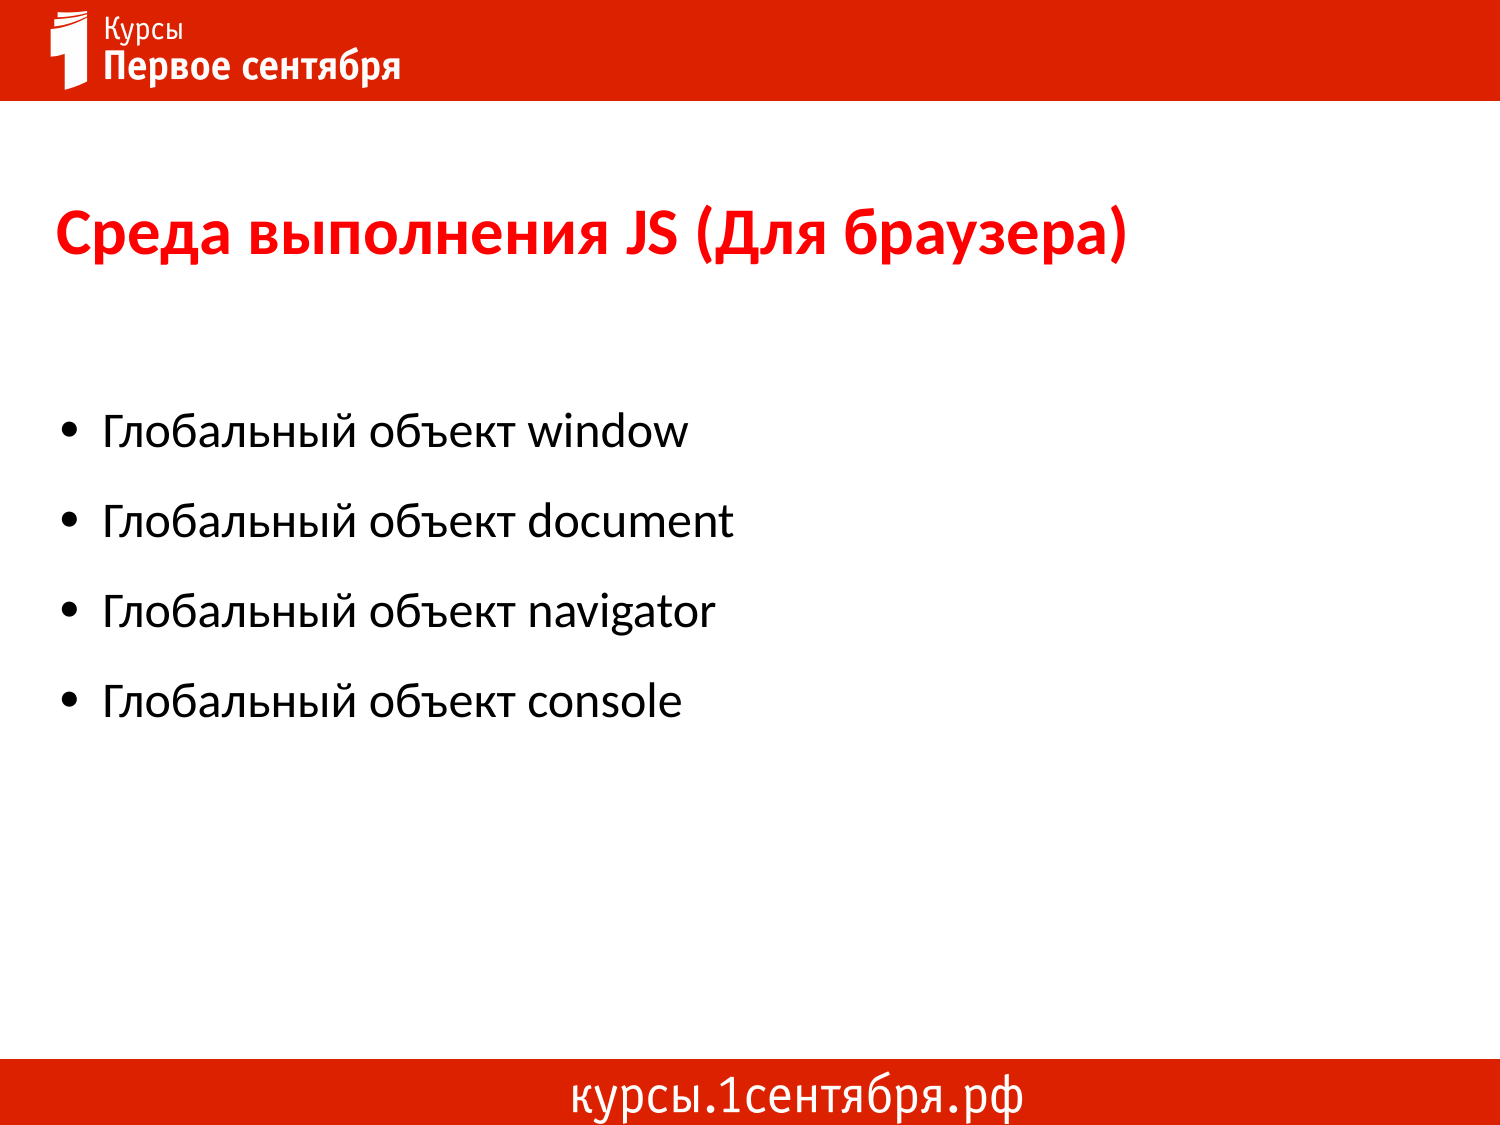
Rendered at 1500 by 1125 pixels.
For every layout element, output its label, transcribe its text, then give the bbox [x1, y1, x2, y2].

text_box Среда выполнения JS (Для браузера) [41, 172, 1463, 283]
text_box Глобальный объект window Глобальный объект document Глобальный объект navigator Глобальный объект console [44, 352, 1456, 743]
picture [0, 0, 1500, 101]
picture [0, 1059, 1500, 1125]
